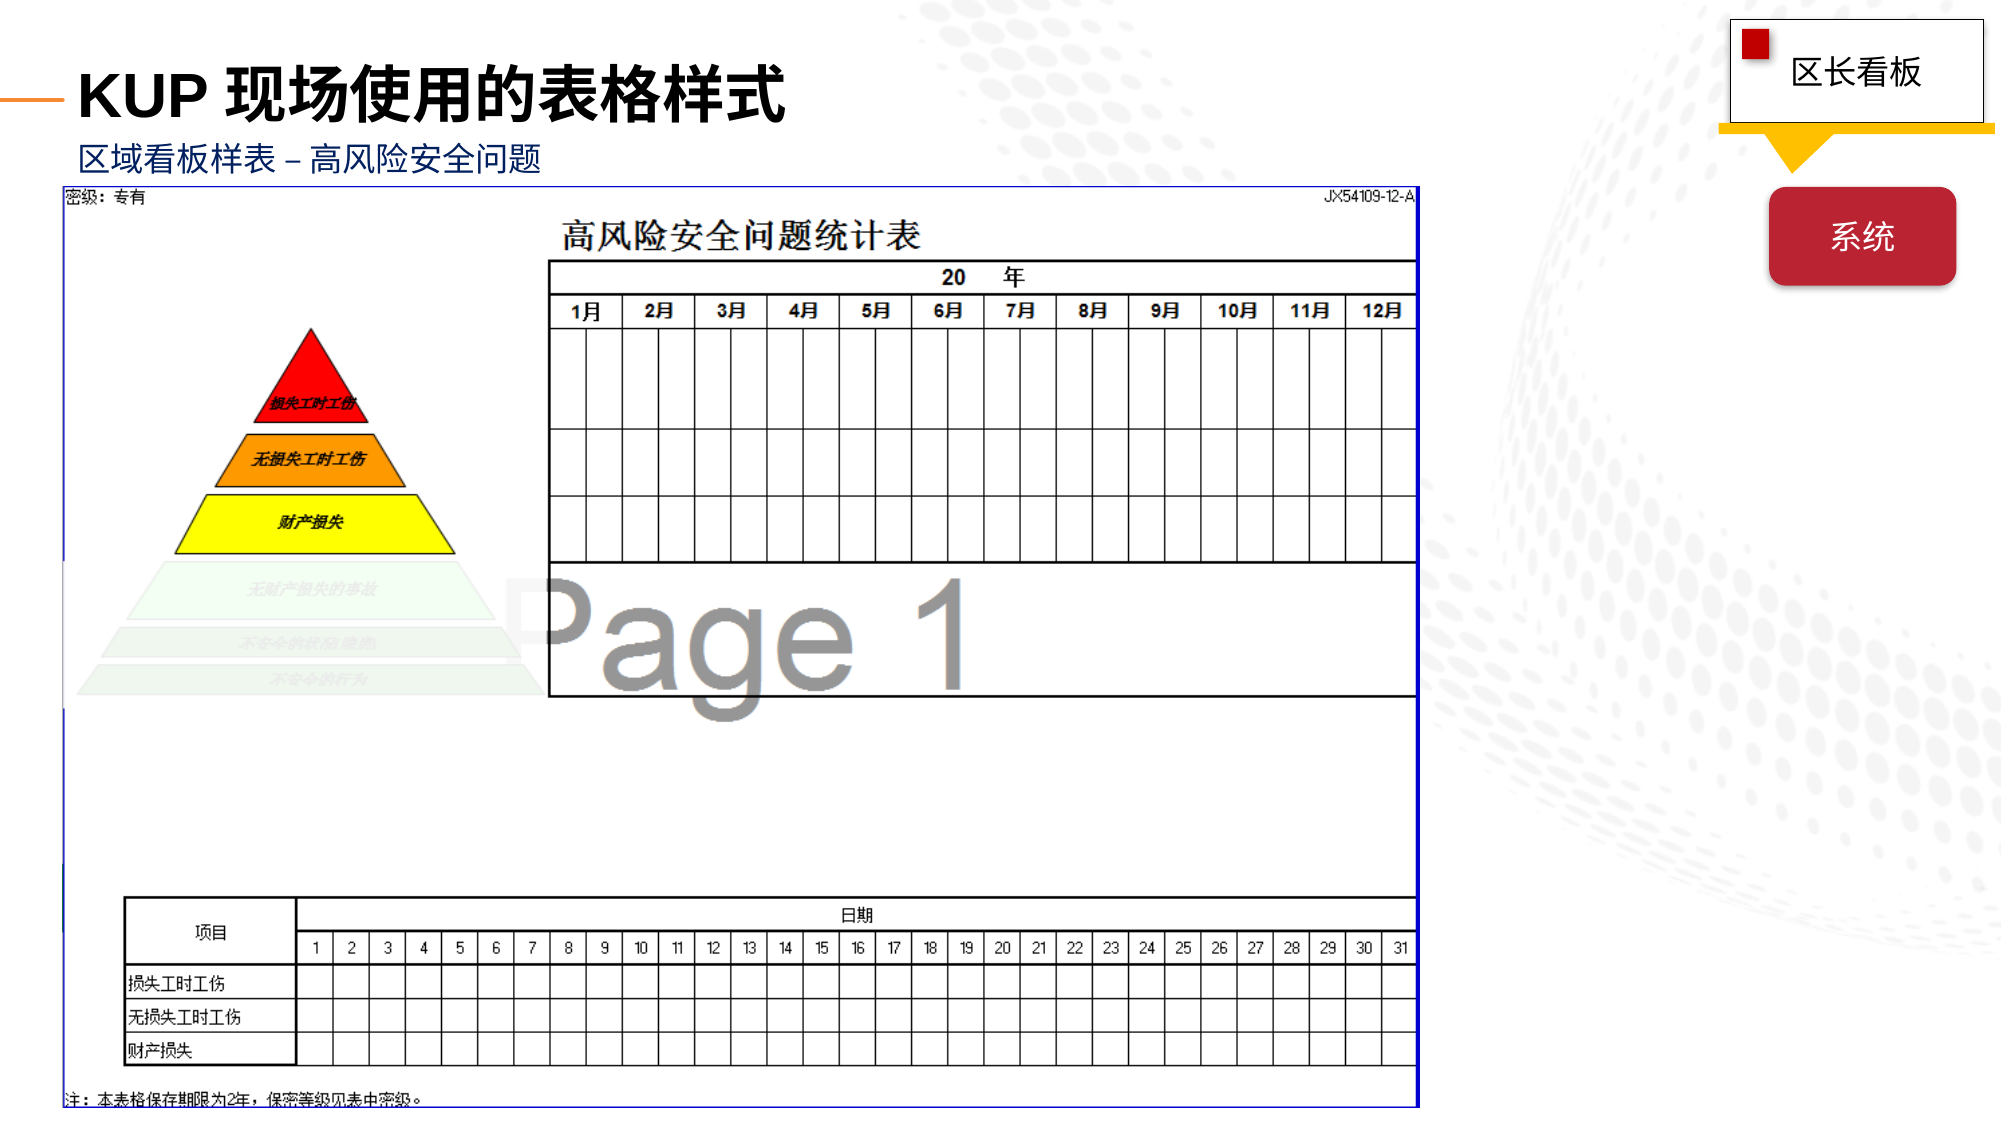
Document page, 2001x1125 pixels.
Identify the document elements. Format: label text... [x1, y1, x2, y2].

title KUP现场使用的表格样式 [62, 0, 1938, 138]
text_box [1729, 19, 1984, 123]
picture [62, 186, 1421, 1109]
list 区域看板样表 – 高风险安全问题 [62, 138, 1938, 180]
text_box [1718, 122, 1995, 174]
text_box 系统 [1769, 186, 1957, 286]
